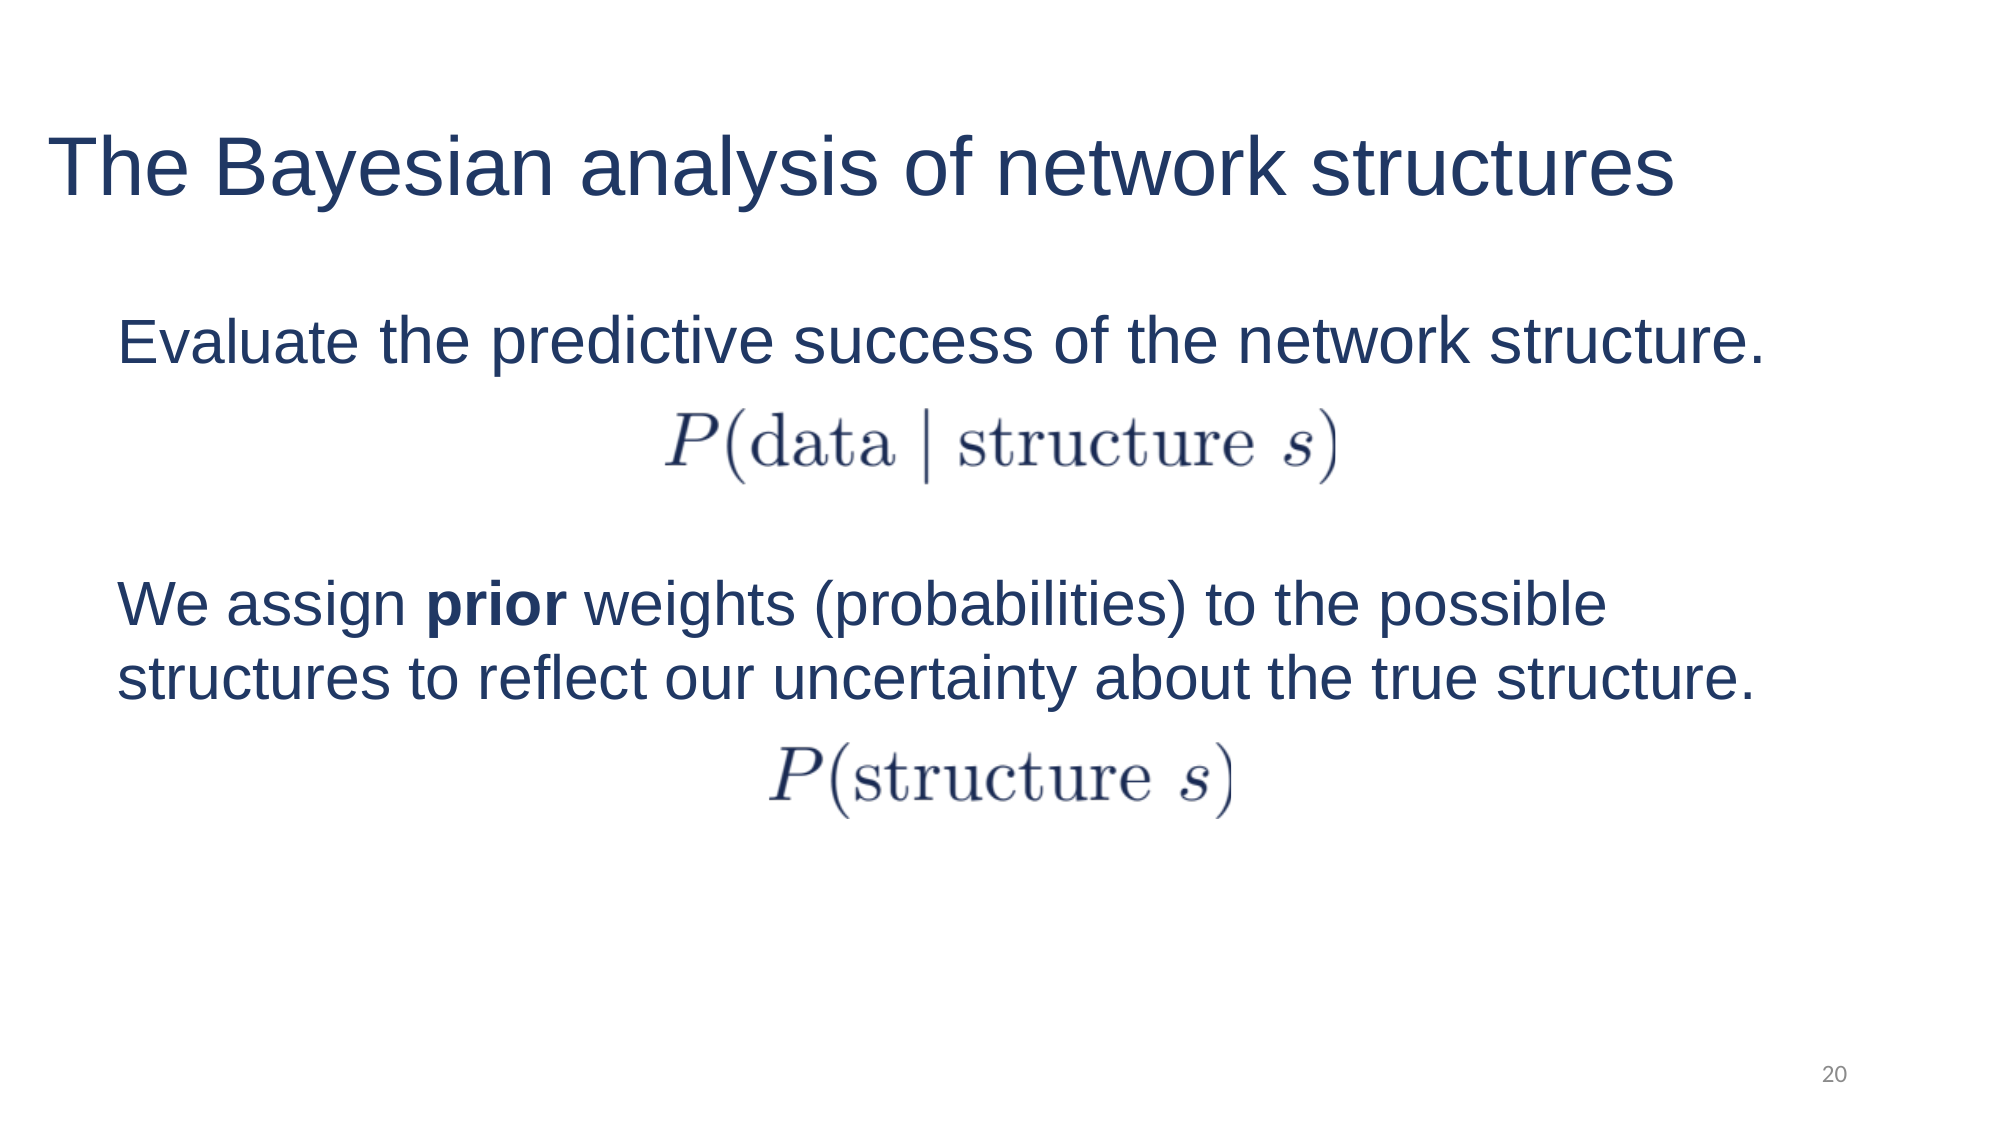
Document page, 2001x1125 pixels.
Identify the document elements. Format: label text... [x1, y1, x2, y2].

picture [768, 741, 1232, 819]
slide_number 20 [1412, 1042, 1863, 1103]
title The Bayesian analysis of network structures [32, 59, 1863, 278]
text_box Evaluate the predictive success of the network structure. [102, 289, 1863, 385]
picture [664, 407, 1336, 485]
text_box We assign prior weights (probabilities) to the possible structures to reflect our uncertainty about the true structure. [102, 555, 1863, 720]
